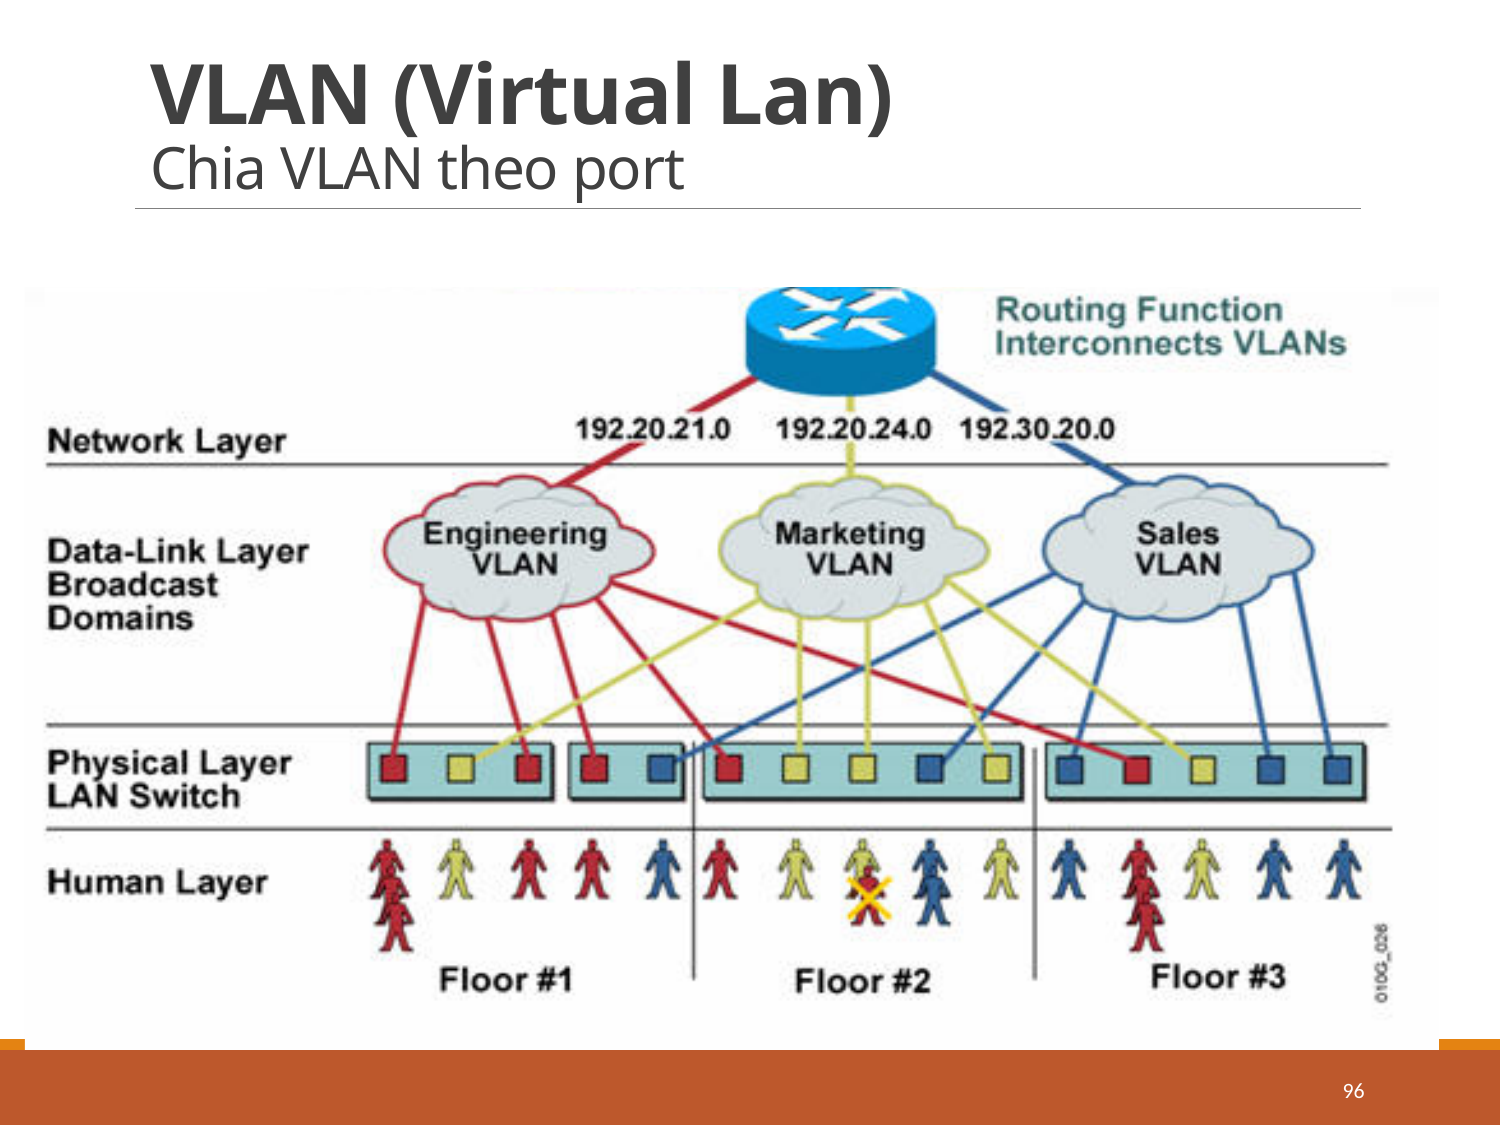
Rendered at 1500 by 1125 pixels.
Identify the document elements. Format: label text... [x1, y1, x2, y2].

picture [24, 286, 1440, 1051]
title VLAN (Virtual Lan) Chia VLAN theo port [135, 47, 1373, 209]
slide_number 96 [1218, 1059, 1380, 1120]
